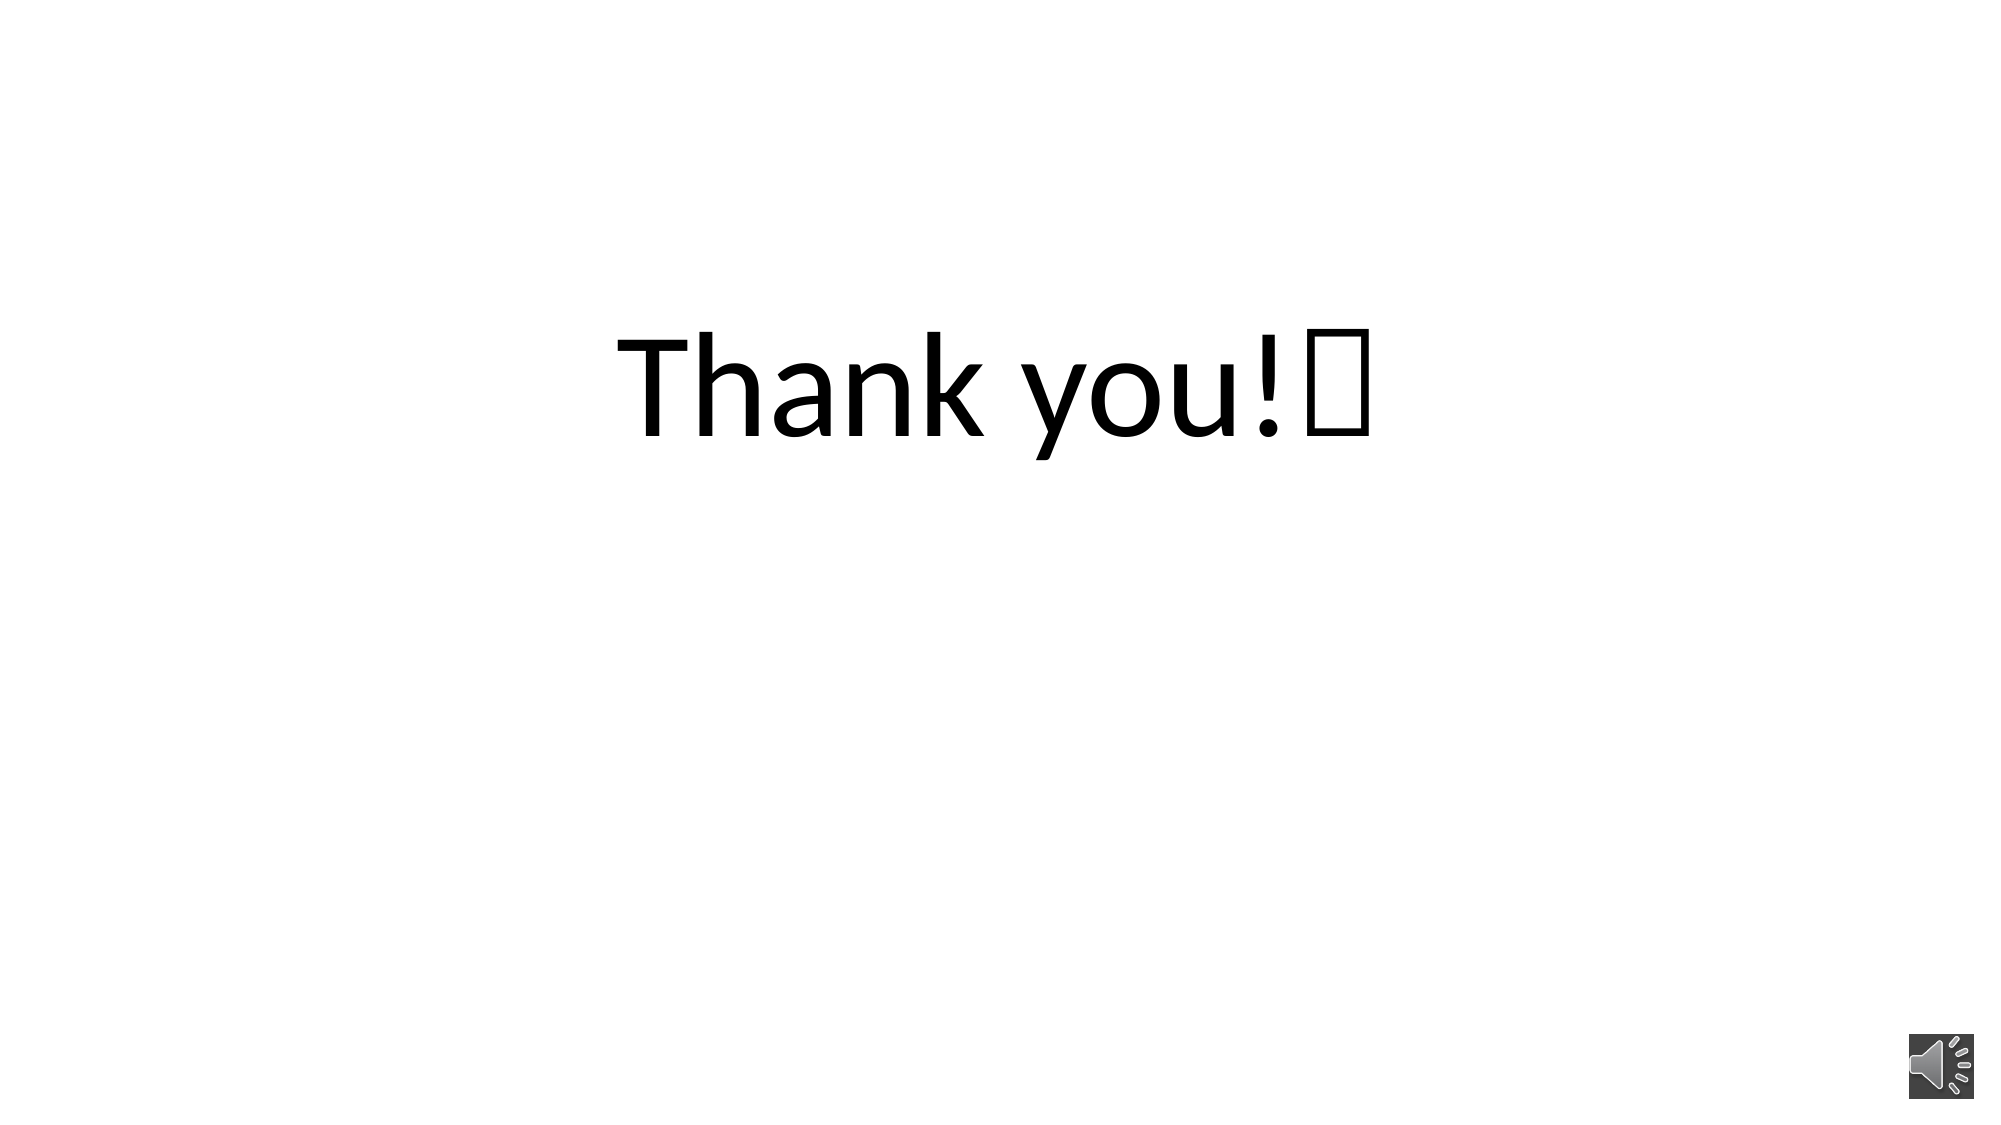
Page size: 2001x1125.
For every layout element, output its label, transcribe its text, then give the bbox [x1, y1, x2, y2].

picture [1908, 1033, 1975, 1100]
list Thank you! [137, 299, 1863, 1014]
